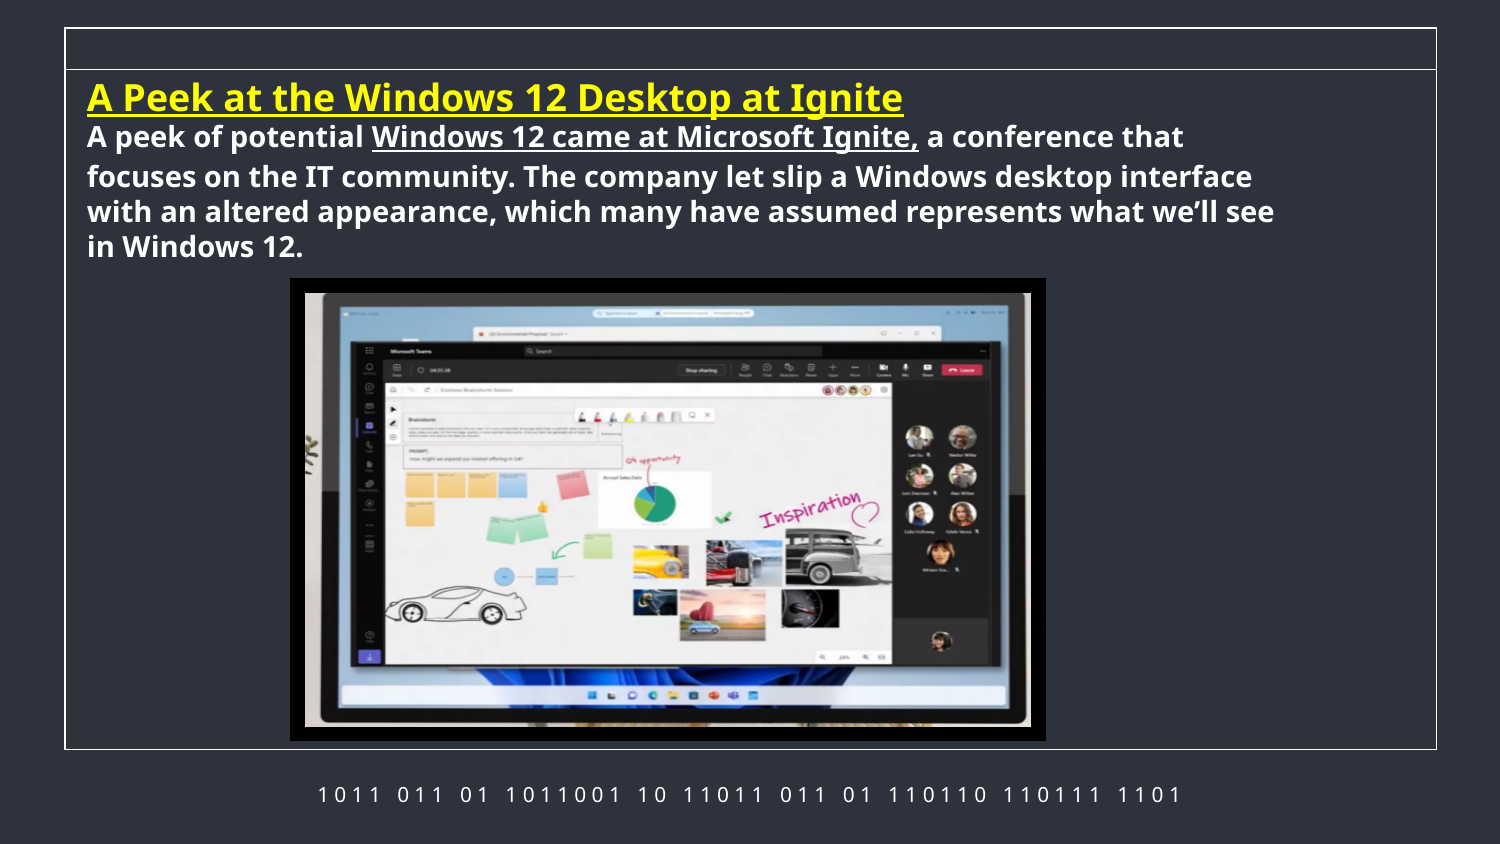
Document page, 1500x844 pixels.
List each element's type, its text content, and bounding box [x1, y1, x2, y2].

subtitle A Peek at the Windows 12 Desktop at Ignite A peek of potential Windows 12 came at Microsoft Ignite, a conference that focuses on the IT community. The company let slip a Windows desktop interface with an altered appearance, which many have assumed represents what we’ll see in Windows 12. [46, 58, 1500, 715]
picture [304, 292, 1032, 727]
